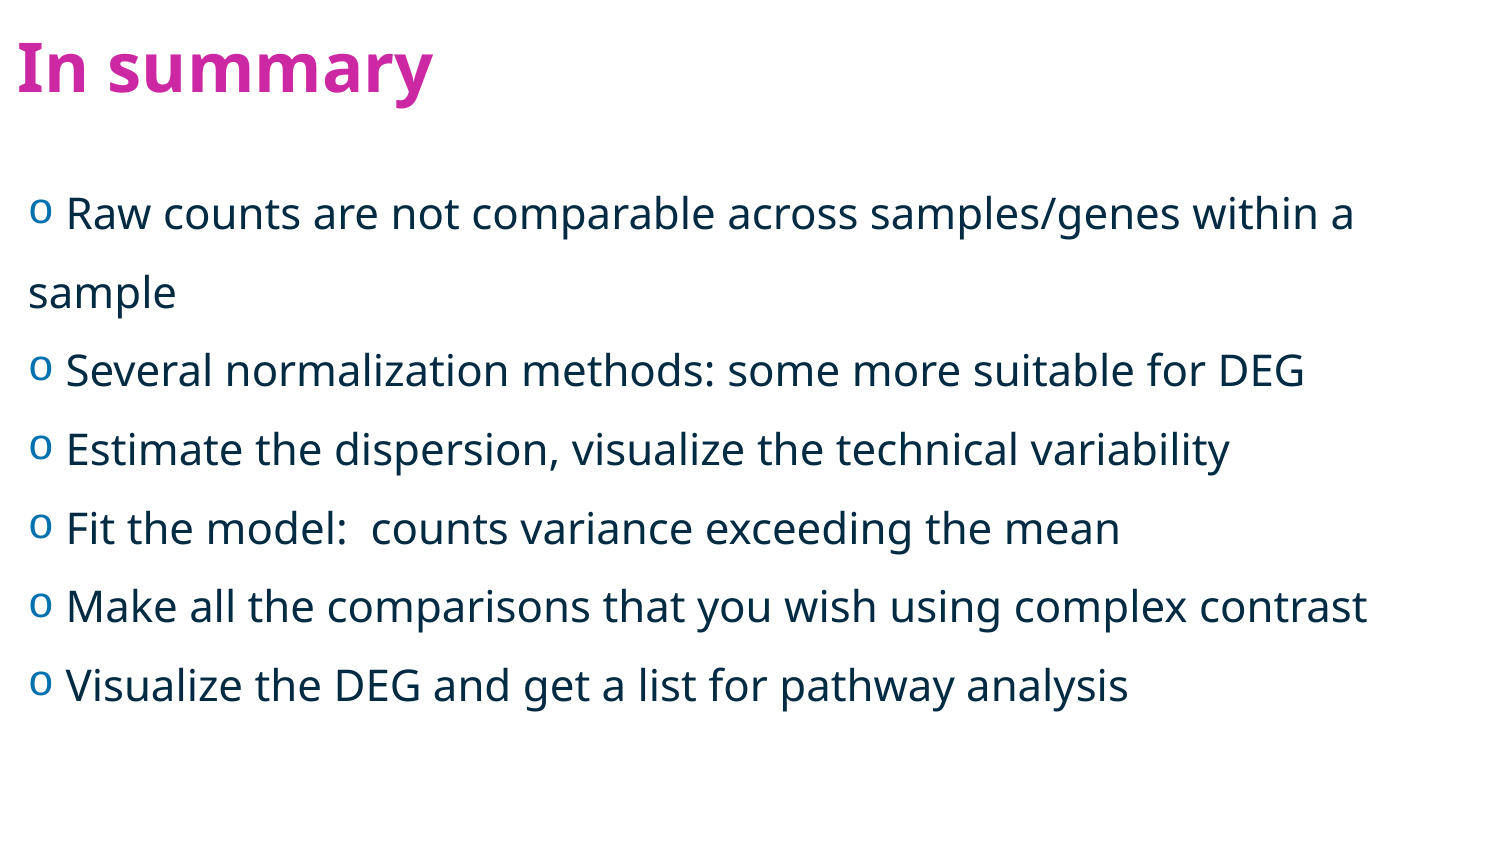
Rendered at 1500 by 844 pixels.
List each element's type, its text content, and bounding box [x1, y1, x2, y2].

text_box In summary [17, 32, 1451, 153]
text_box Raw counts are not comparable across samples/genes within a sample Several normalization methods: some more suitable for DEG Estimate the dispersion, visualize the technical variability Fit the model: counts variance exceeding the mean Make all the comparisons that you wish using complex contrast Visualize the DEG and get a list for pathway analysis [16, 153, 1484, 712]
